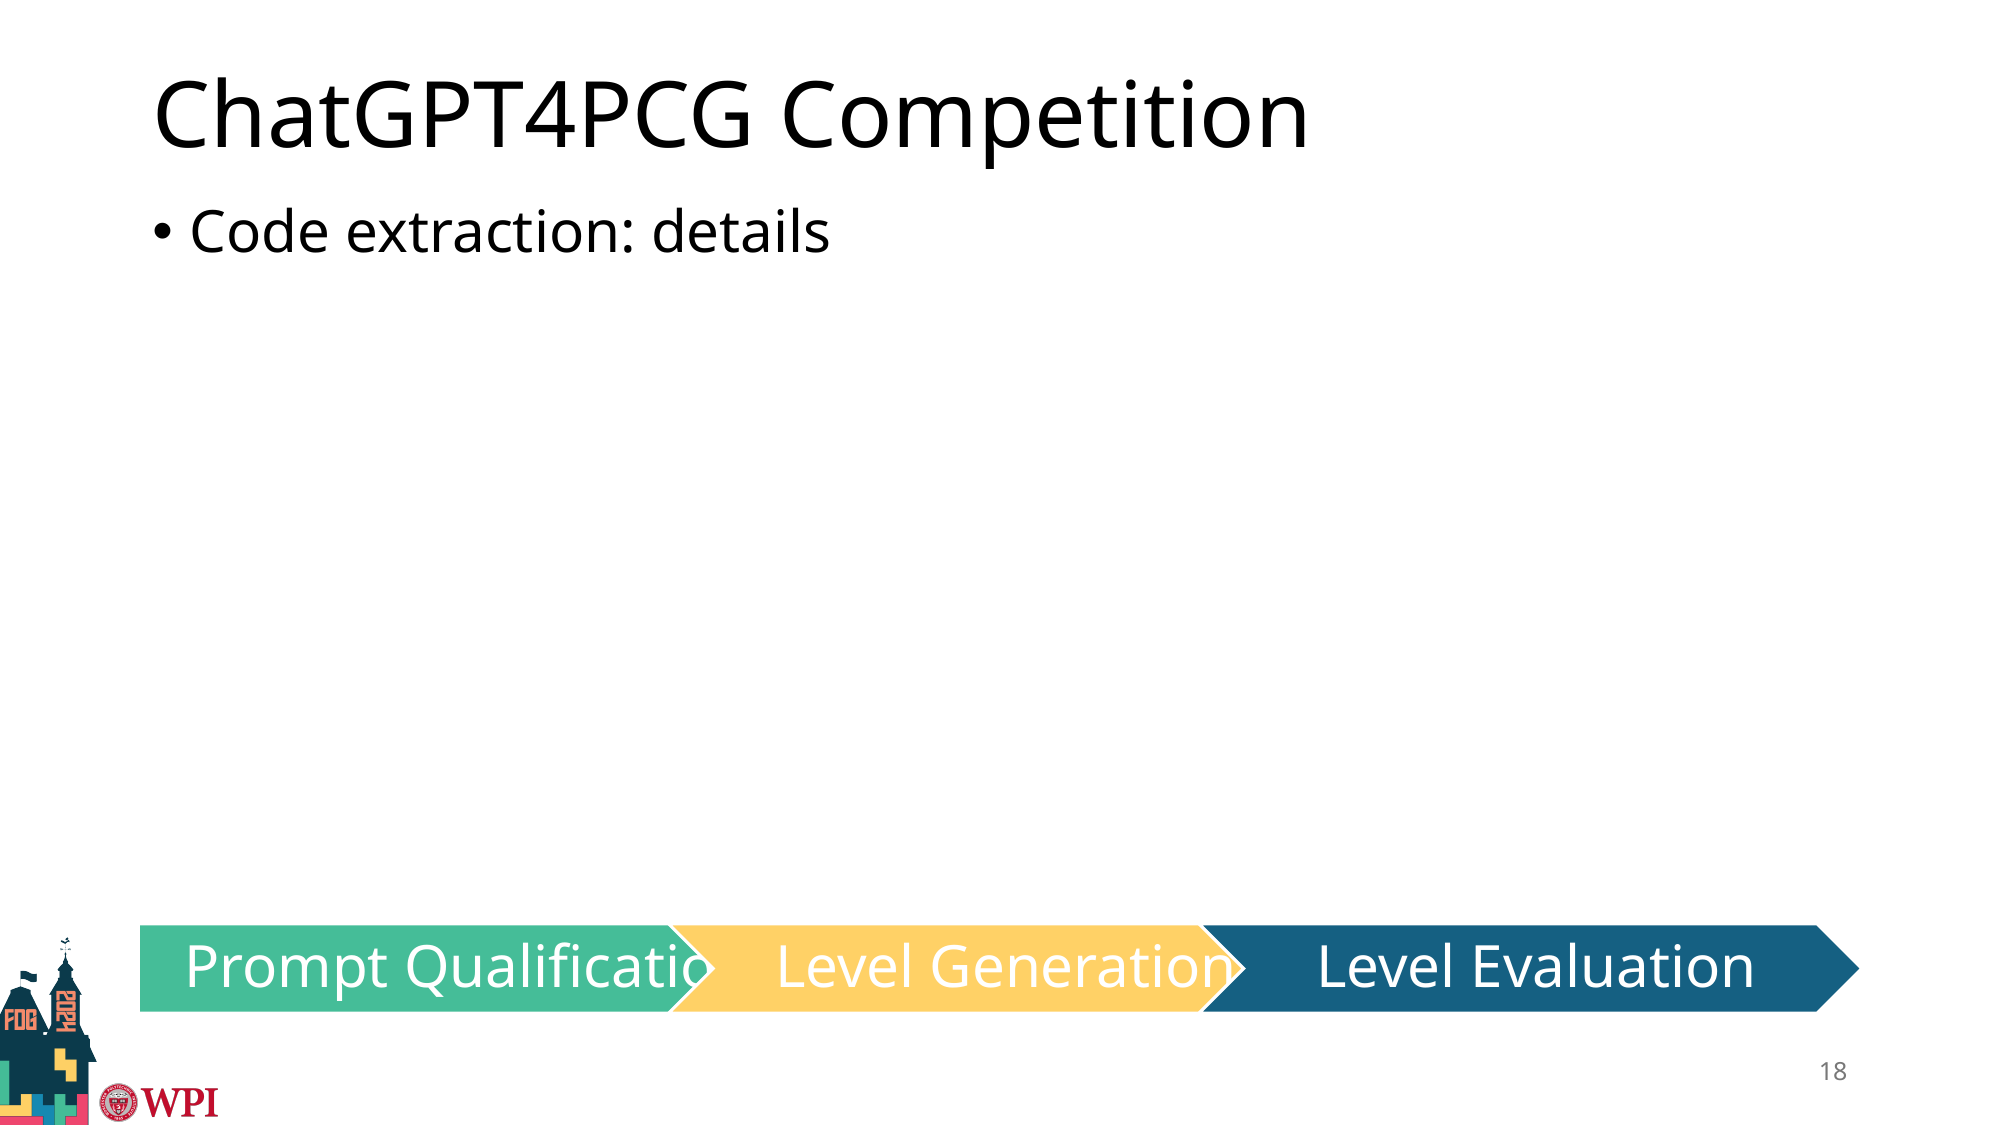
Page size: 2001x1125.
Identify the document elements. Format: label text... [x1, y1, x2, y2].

slide_number 18 [1412, 1042, 1863, 1103]
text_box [136, 923, 1863, 1014]
picture [0, 936, 221, 1125]
text_box Code extraction: details [137, 194, 1863, 923]
title ChatGPT4PCG Competition [137, 59, 1863, 176]
